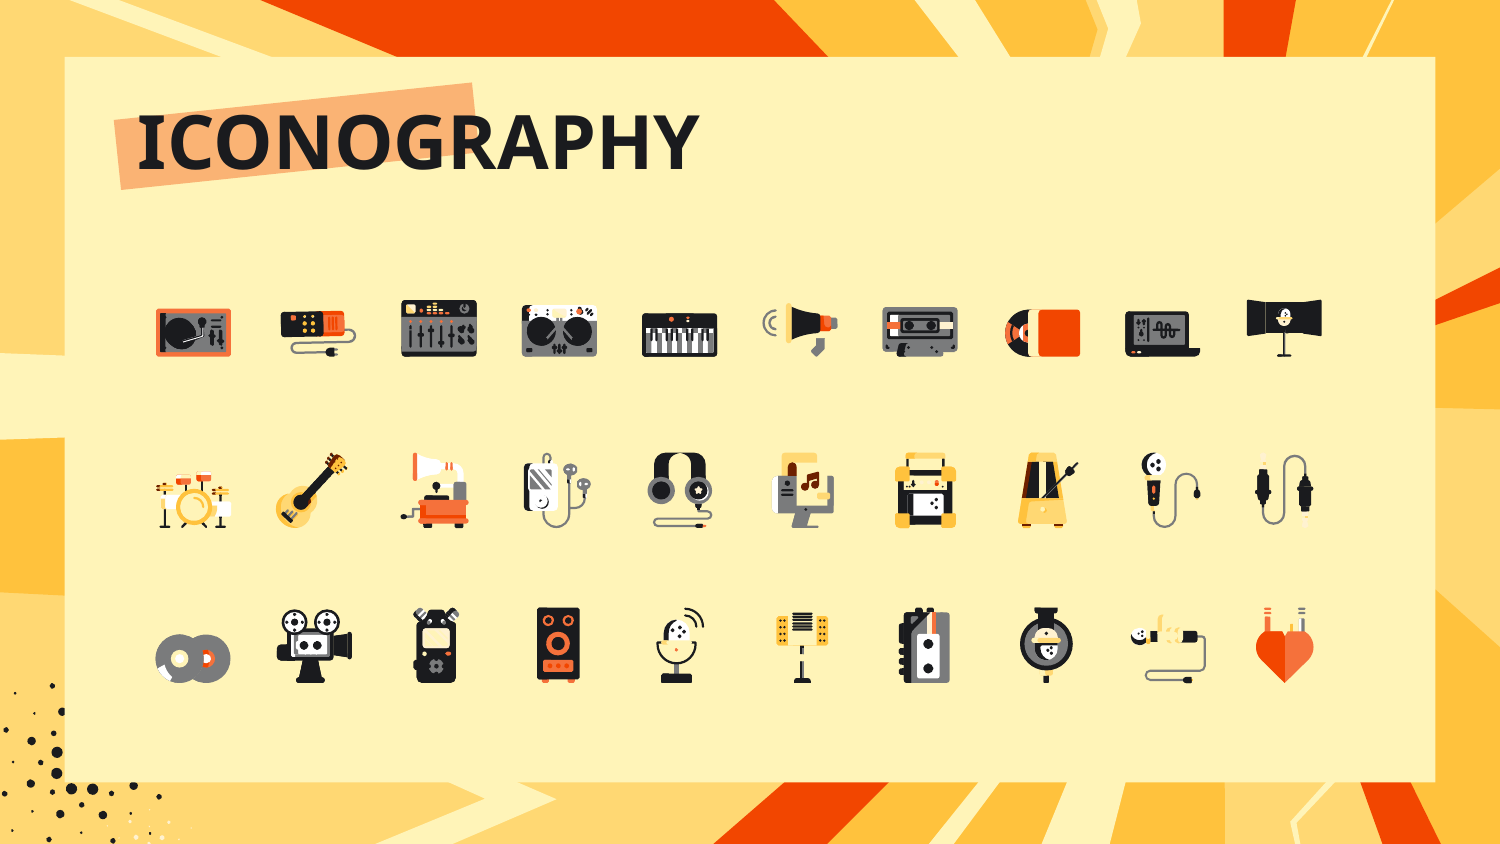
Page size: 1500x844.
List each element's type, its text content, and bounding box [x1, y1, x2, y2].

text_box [1252, 607, 1316, 684]
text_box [276, 609, 352, 684]
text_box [1125, 310, 1201, 357]
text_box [273, 452, 348, 529]
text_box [771, 452, 834, 529]
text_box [1128, 614, 1207, 684]
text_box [1246, 299, 1322, 357]
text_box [1017, 452, 1080, 529]
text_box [280, 310, 357, 357]
title ICONOGRAPHY [123, 79, 1010, 204]
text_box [521, 304, 598, 357]
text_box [152, 634, 234, 684]
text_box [536, 607, 580, 684]
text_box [412, 607, 460, 684]
text_box [113, 118, 123, 190]
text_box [646, 452, 713, 529]
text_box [882, 306, 958, 357]
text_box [762, 302, 838, 357]
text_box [523, 452, 591, 529]
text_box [776, 607, 829, 684]
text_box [1019, 607, 1074, 684]
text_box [155, 308, 232, 357]
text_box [1139, 452, 1201, 529]
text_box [401, 299, 477, 357]
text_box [1254, 452, 1314, 529]
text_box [656, 607, 705, 684]
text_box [641, 313, 718, 357]
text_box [894, 452, 957, 529]
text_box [1002, 309, 1081, 357]
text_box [155, 470, 232, 529]
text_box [898, 607, 951, 684]
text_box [399, 452, 469, 529]
